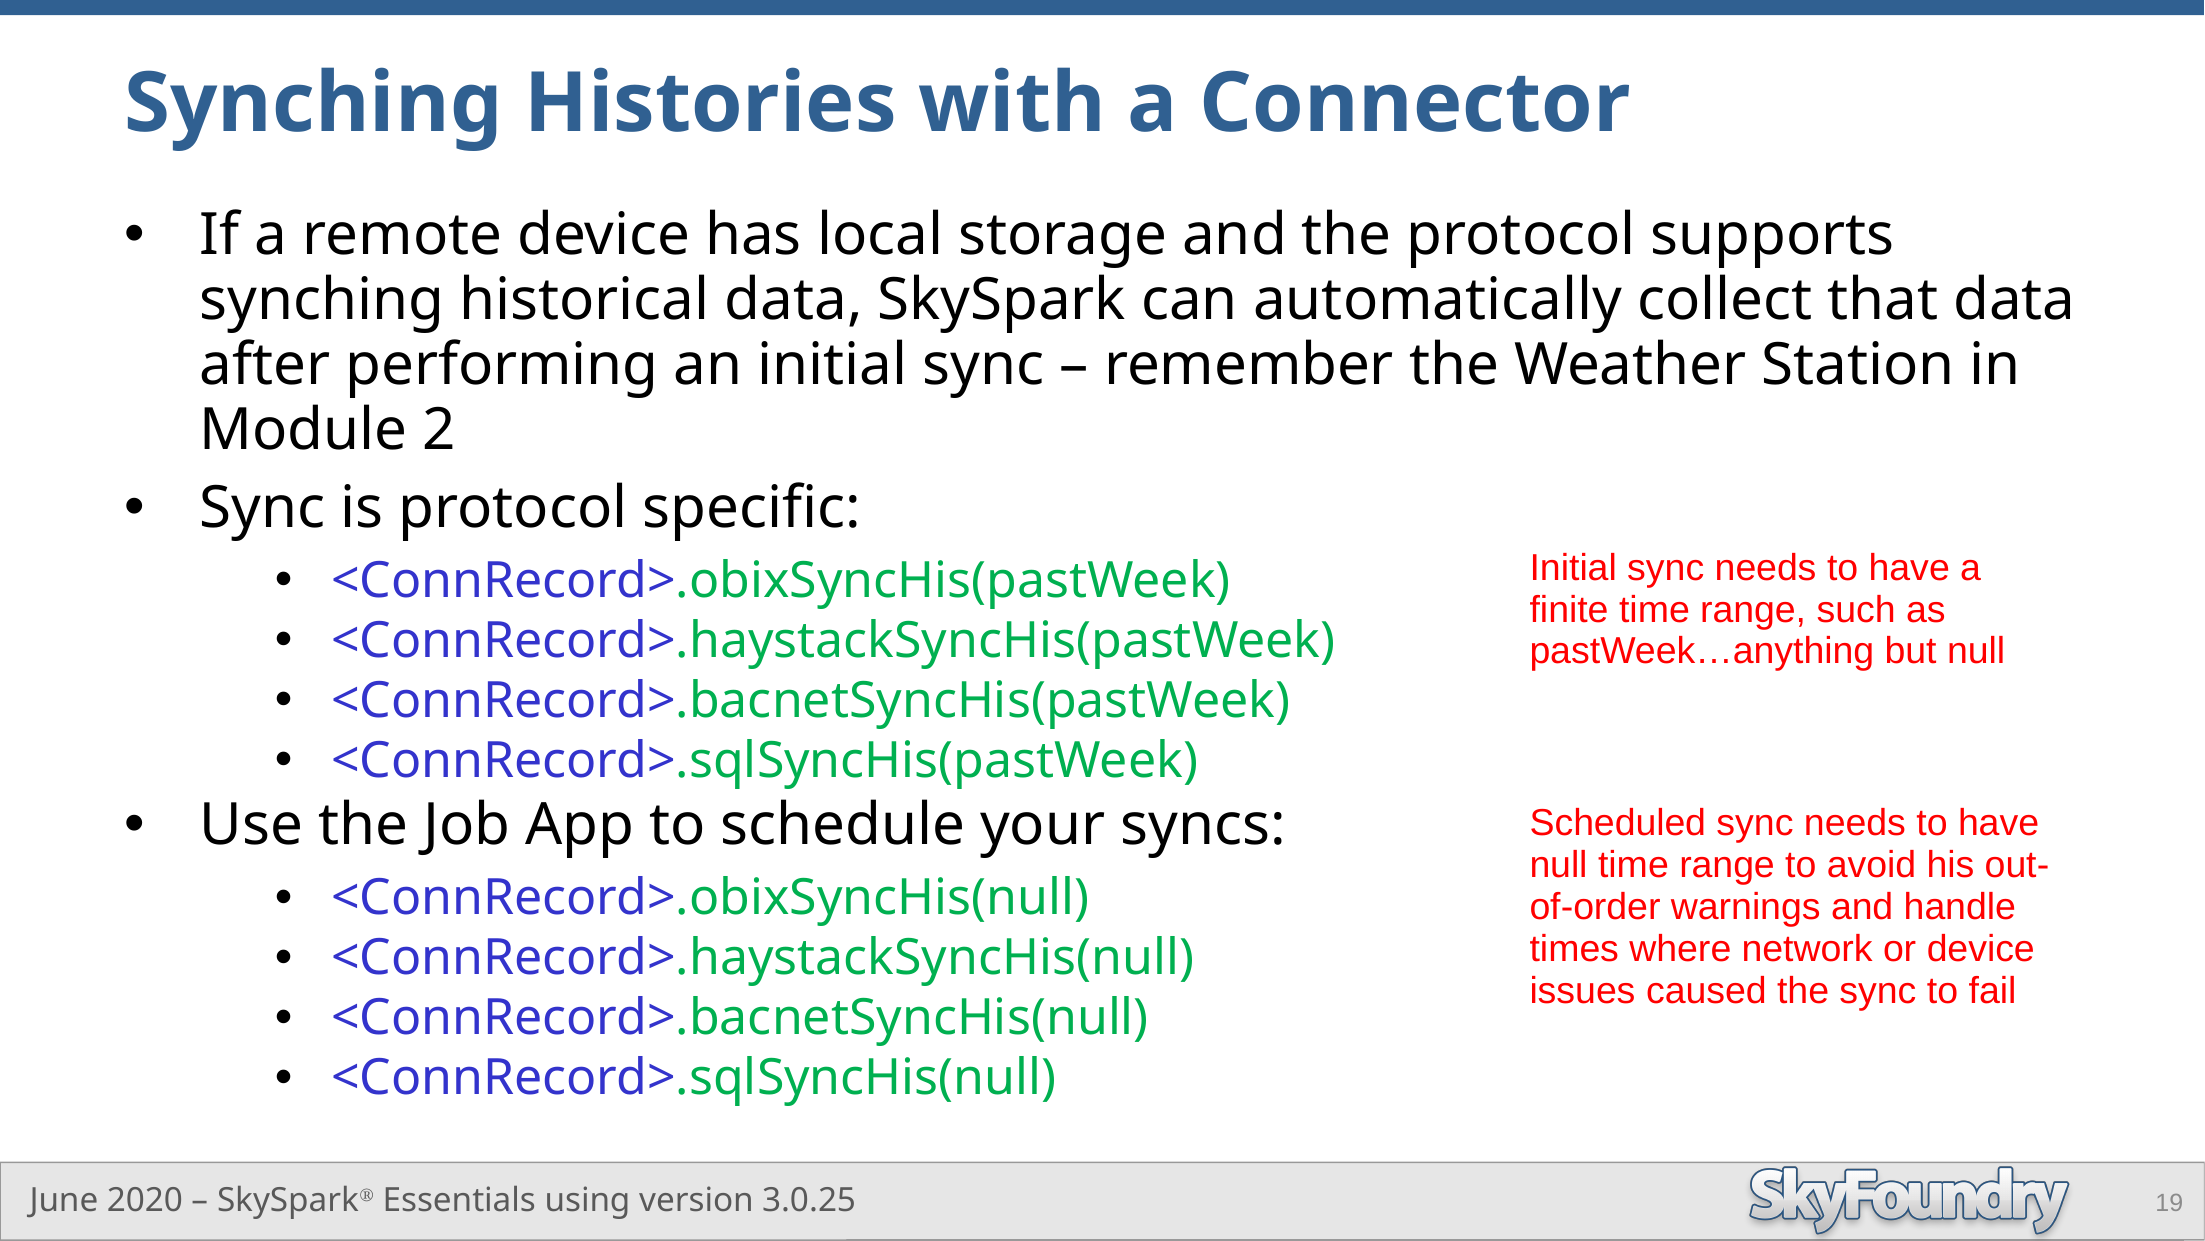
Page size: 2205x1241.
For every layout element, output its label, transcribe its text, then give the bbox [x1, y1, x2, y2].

text_box Initial sync needs to have a finite time range, such as pastWeek…anything but null [1514, 539, 2067, 680]
list If a remote device has local storage and the protocol supports synching historical data, SkySpark can automatically collect that data after performing an initial sync – remember the Weather Station in Module 2 Sync is protocol specific: <ConnRecord>.obixSyncHis(pastWeek) <ConnRecord>.haystackSyncHis(pastWeek) <ConnRecord>.bacnetSyncHis(pastWeek) <ConnRecord>.sqlSyncHis(pastWeek) Use the Job App to schedule your syncs: <ConnRecord>.obixSyncHis(null) <ConnRecord>.haystackSyncHis(null) <ConnRecord>.bacnetSyncHis(null) <ConnRecord>.sqlSyncHis(null) [110, 195, 2094, 1084]
picture [1739, 1145, 2076, 1170]
slide_number 19 [1702, 1170, 2199, 1236]
text_box Scheduled sync needs to have null time range to avoid his out-of-order warnings and handle times where network or device issues caused the sync to fail [1514, 795, 2084, 1019]
picture [1739, 1236, 2076, 1241]
title Synching Histories with a Connector [110, 49, 2094, 158]
